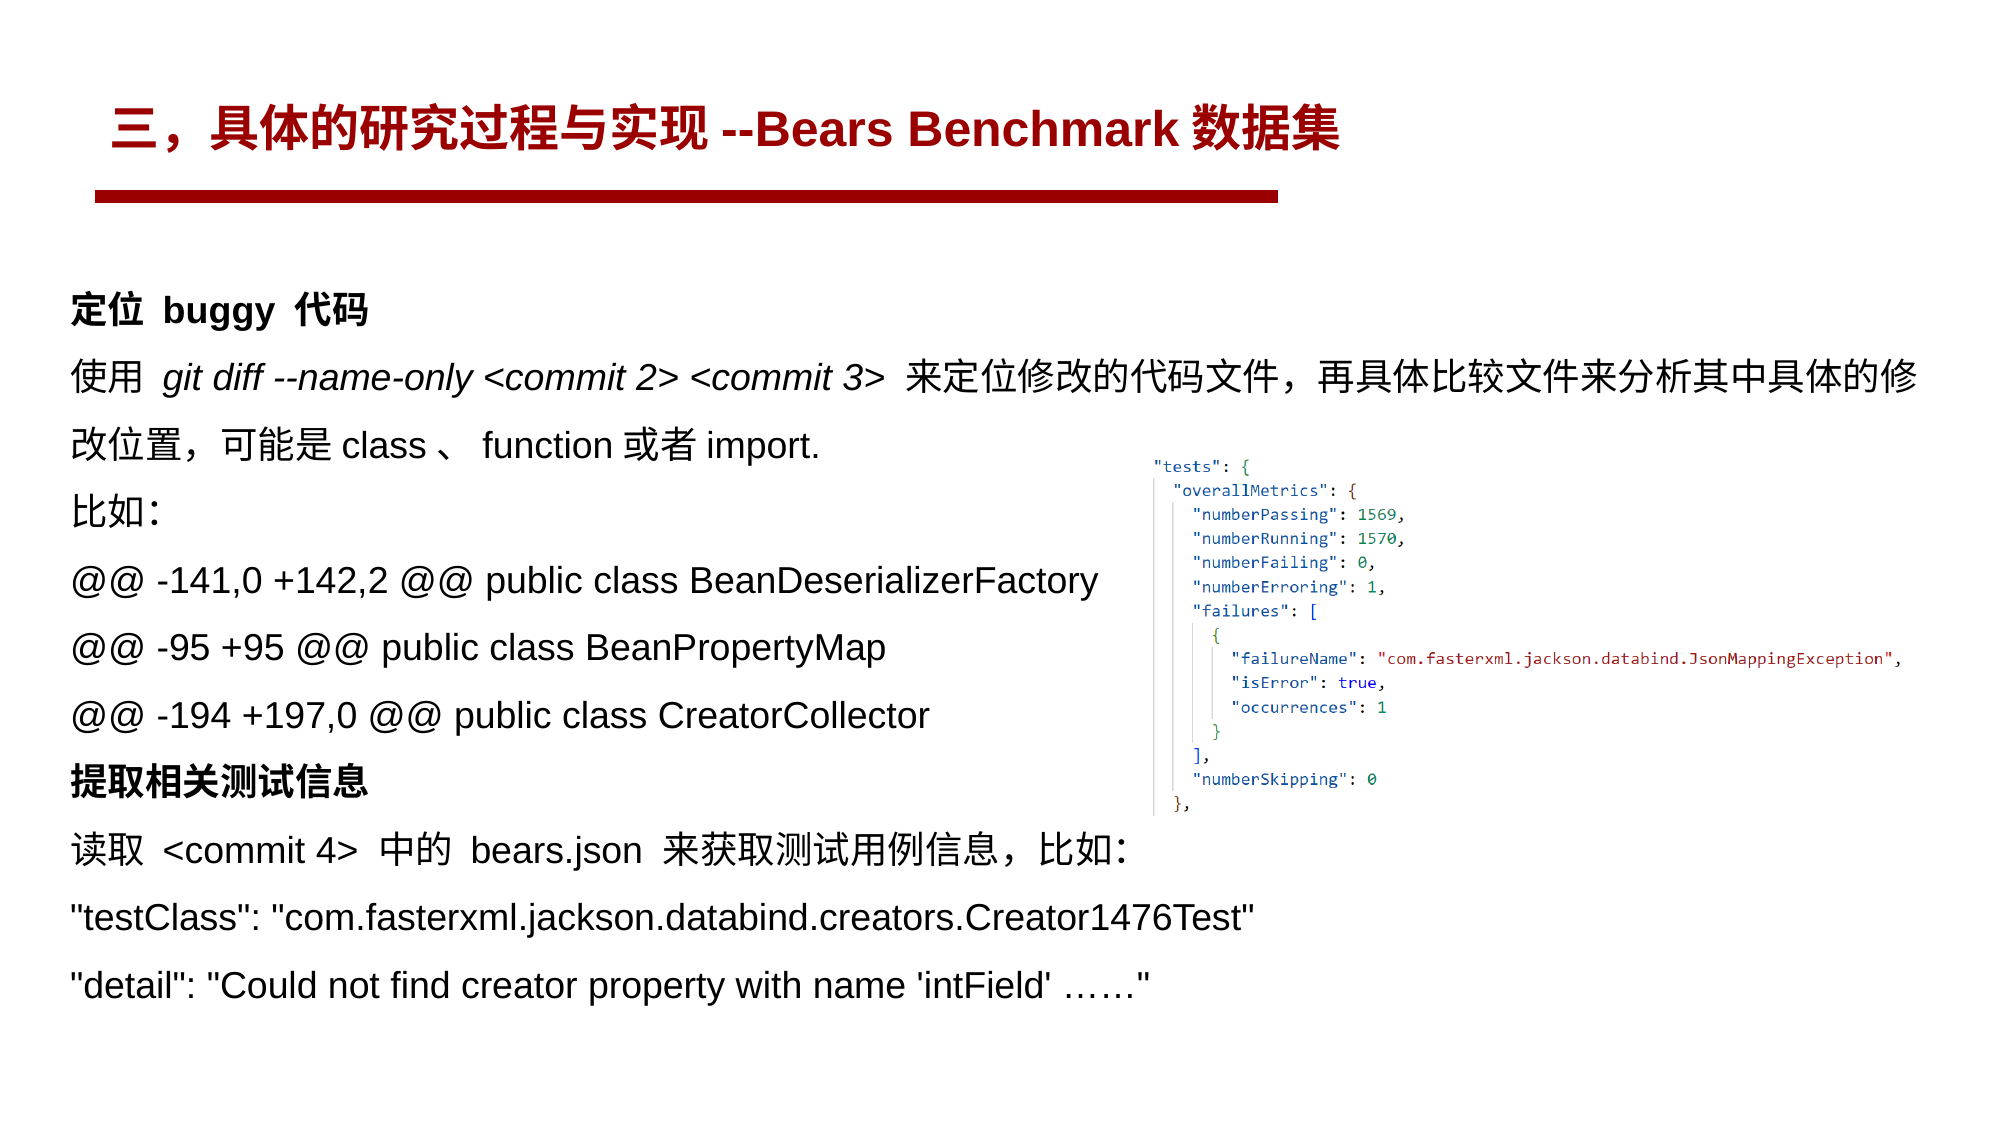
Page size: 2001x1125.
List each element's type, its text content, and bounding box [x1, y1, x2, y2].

text_box 定位 buggy 代码 使用 git diff --name-only <commit 2> <commit 3> 来定位修改的代码文件，再具体比较文件来分析其中具体的修改位置，可能是class、function或者import. 比如： @@ -141,0 +142,2 @@ public class BeanDeserializerFactory @@ -95 +95 @@ public class BeanPropertyMap @@ -194 +197,0 @@ public class CreatorCollector 提取相关测试信息 读取 <commit 4> 中的 bears.json 来获取测试用例信息，比如： "testClass": "com.fasterxml.jackson.databind.creators.Creator1476Test" "detail": "Could not find creator property with name 'intField' ……" [55, 255, 1945, 1017]
text_box 三，具体的研究过程与实现--Bears Benchmark数据集 [94, 88, 1734, 225]
picture [1150, 457, 1967, 816]
